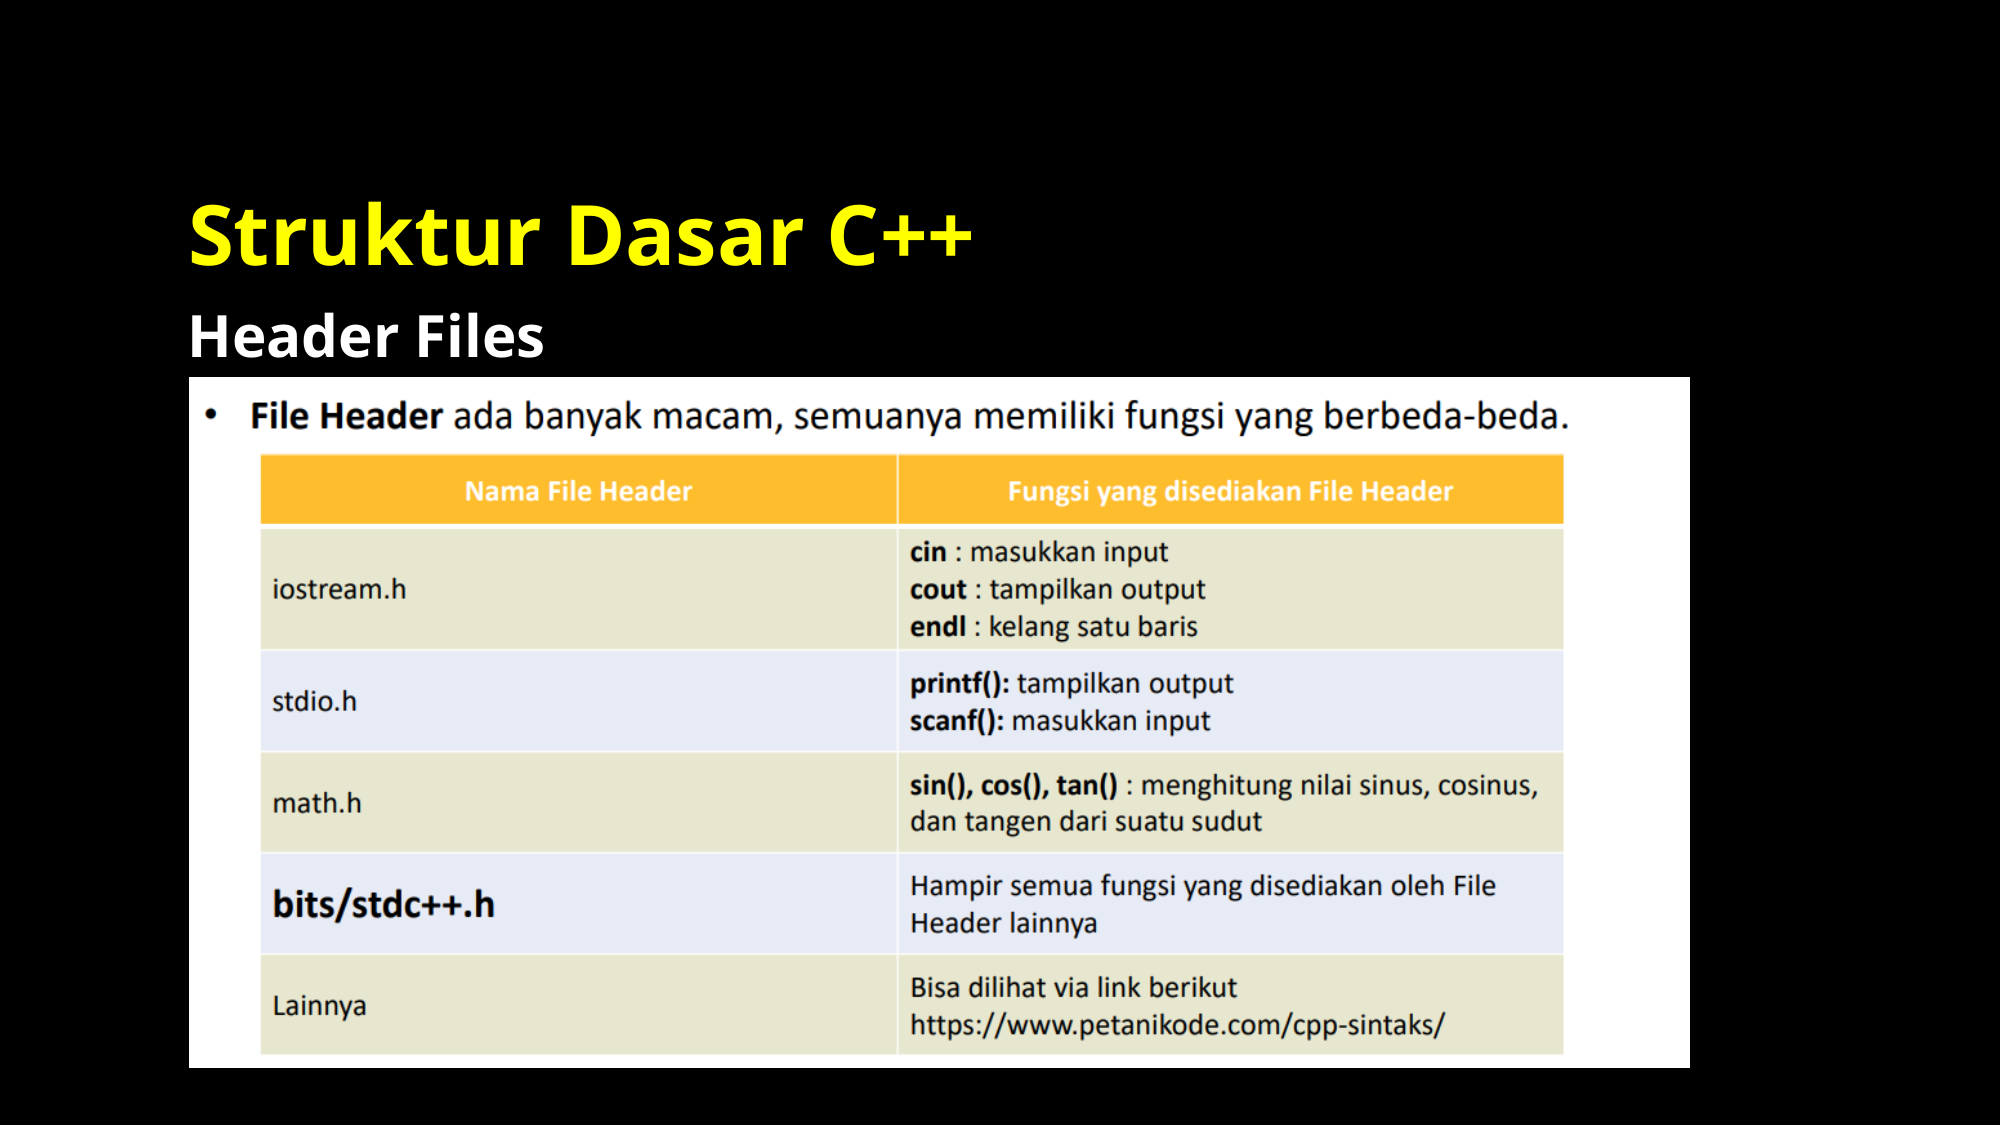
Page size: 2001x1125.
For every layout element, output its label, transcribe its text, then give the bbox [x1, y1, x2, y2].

picture [189, 377, 1690, 1068]
text_box Header Files [173, 291, 1842, 377]
title Struktur Dasar C++ [173, 120, 1673, 291]
